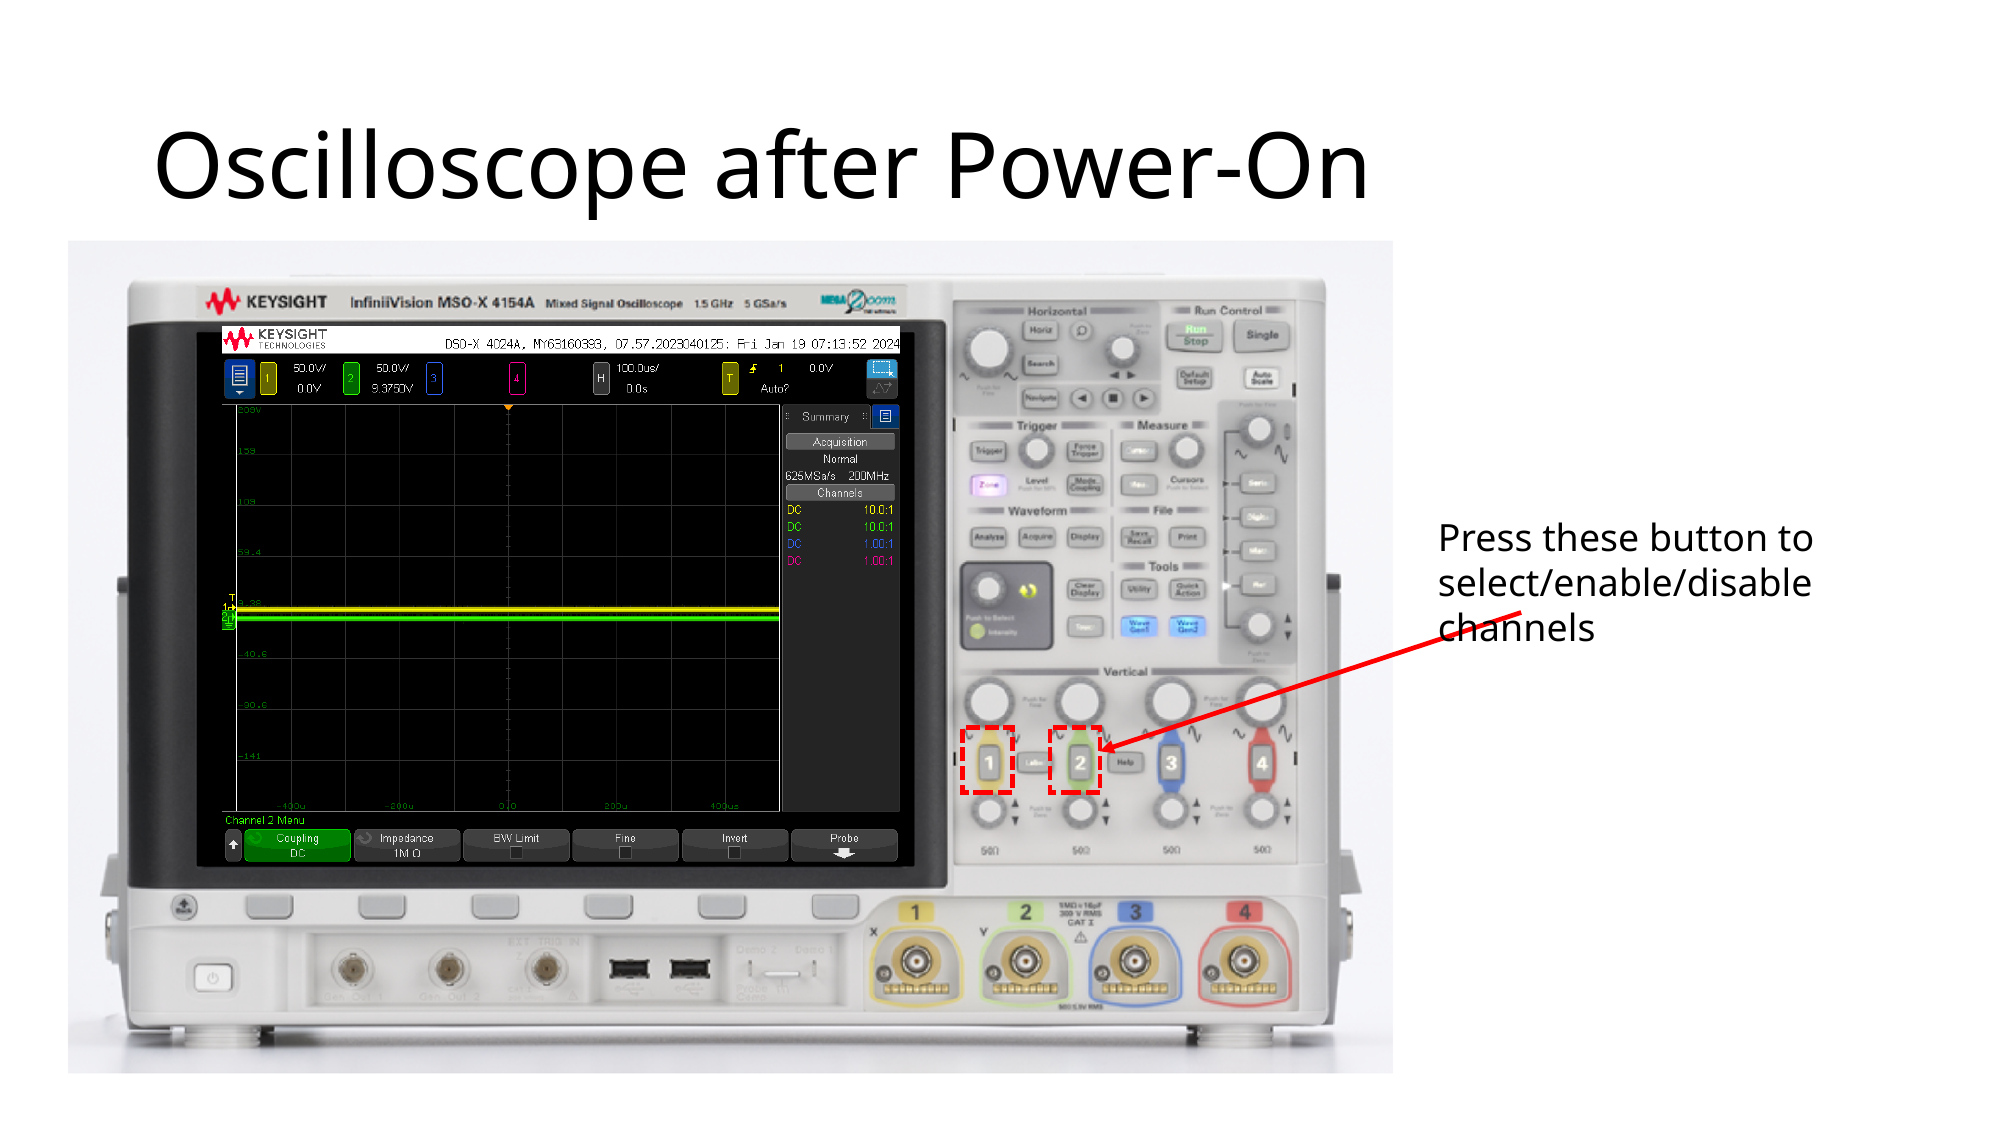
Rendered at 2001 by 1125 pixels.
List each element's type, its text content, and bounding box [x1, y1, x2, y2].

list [222, 326, 900, 862]
title Oscilloscope after Power-On [137, 59, 1863, 278]
picture [57, 236, 1403, 1076]
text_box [1099, 612, 1522, 752]
text_box Press these button to select/enable/disable channels [1423, 506, 1987, 657]
